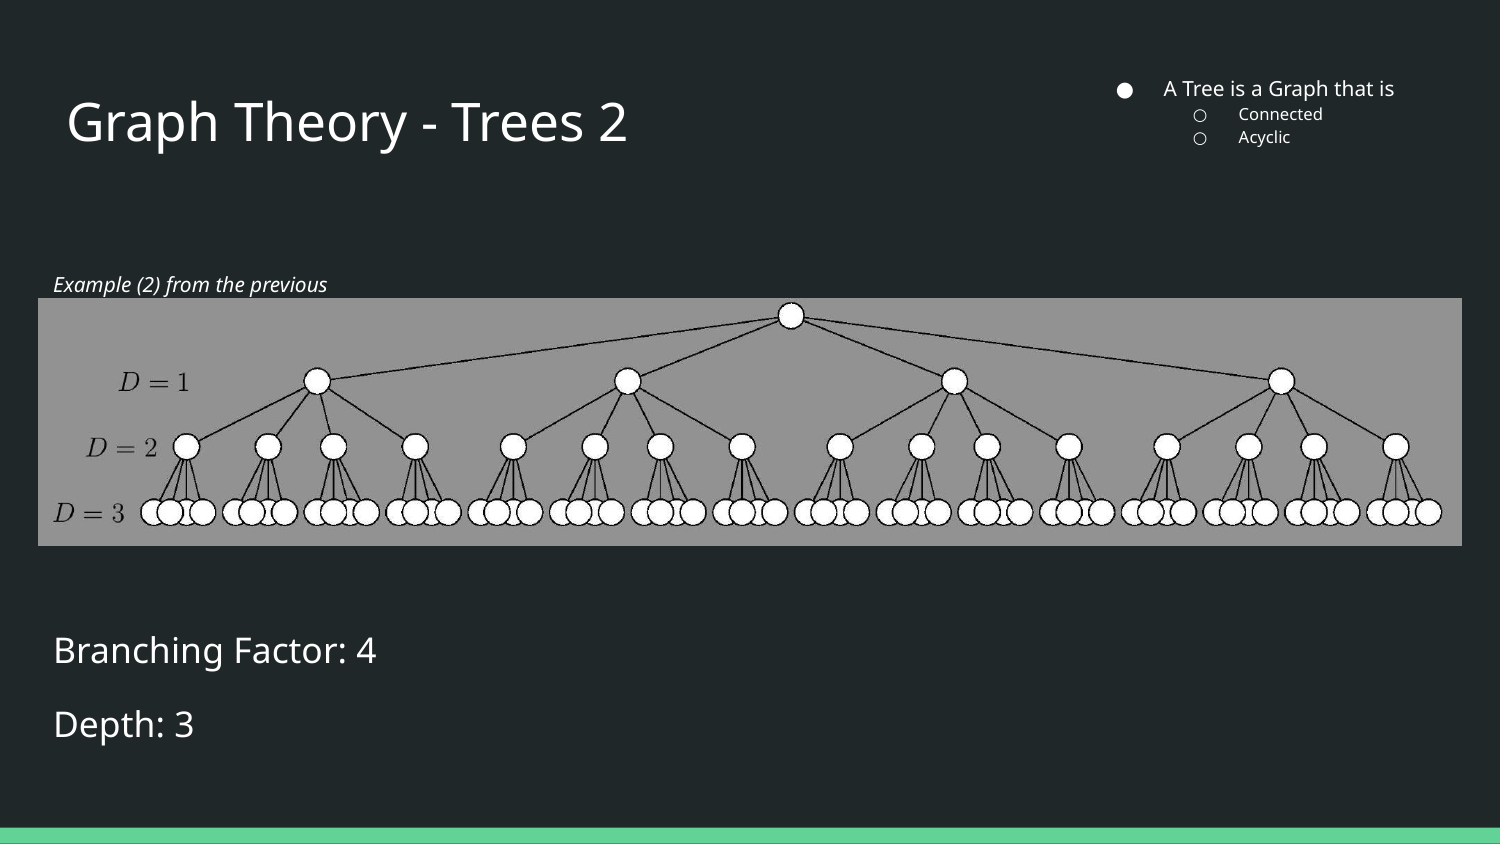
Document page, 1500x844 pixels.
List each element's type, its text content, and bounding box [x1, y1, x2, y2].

text_box Example (2) from the previous slide [38, 253, 377, 297]
text_box Branching Factor: 4 Depth: 3 [38, 606, 660, 760]
picture [37, 297, 1463, 546]
title Graph Theory - Trees 2 [51, 72, 1449, 167]
text_box A Tree is a Graph that is Connected Acyclic [1073, 56, 1470, 162]
